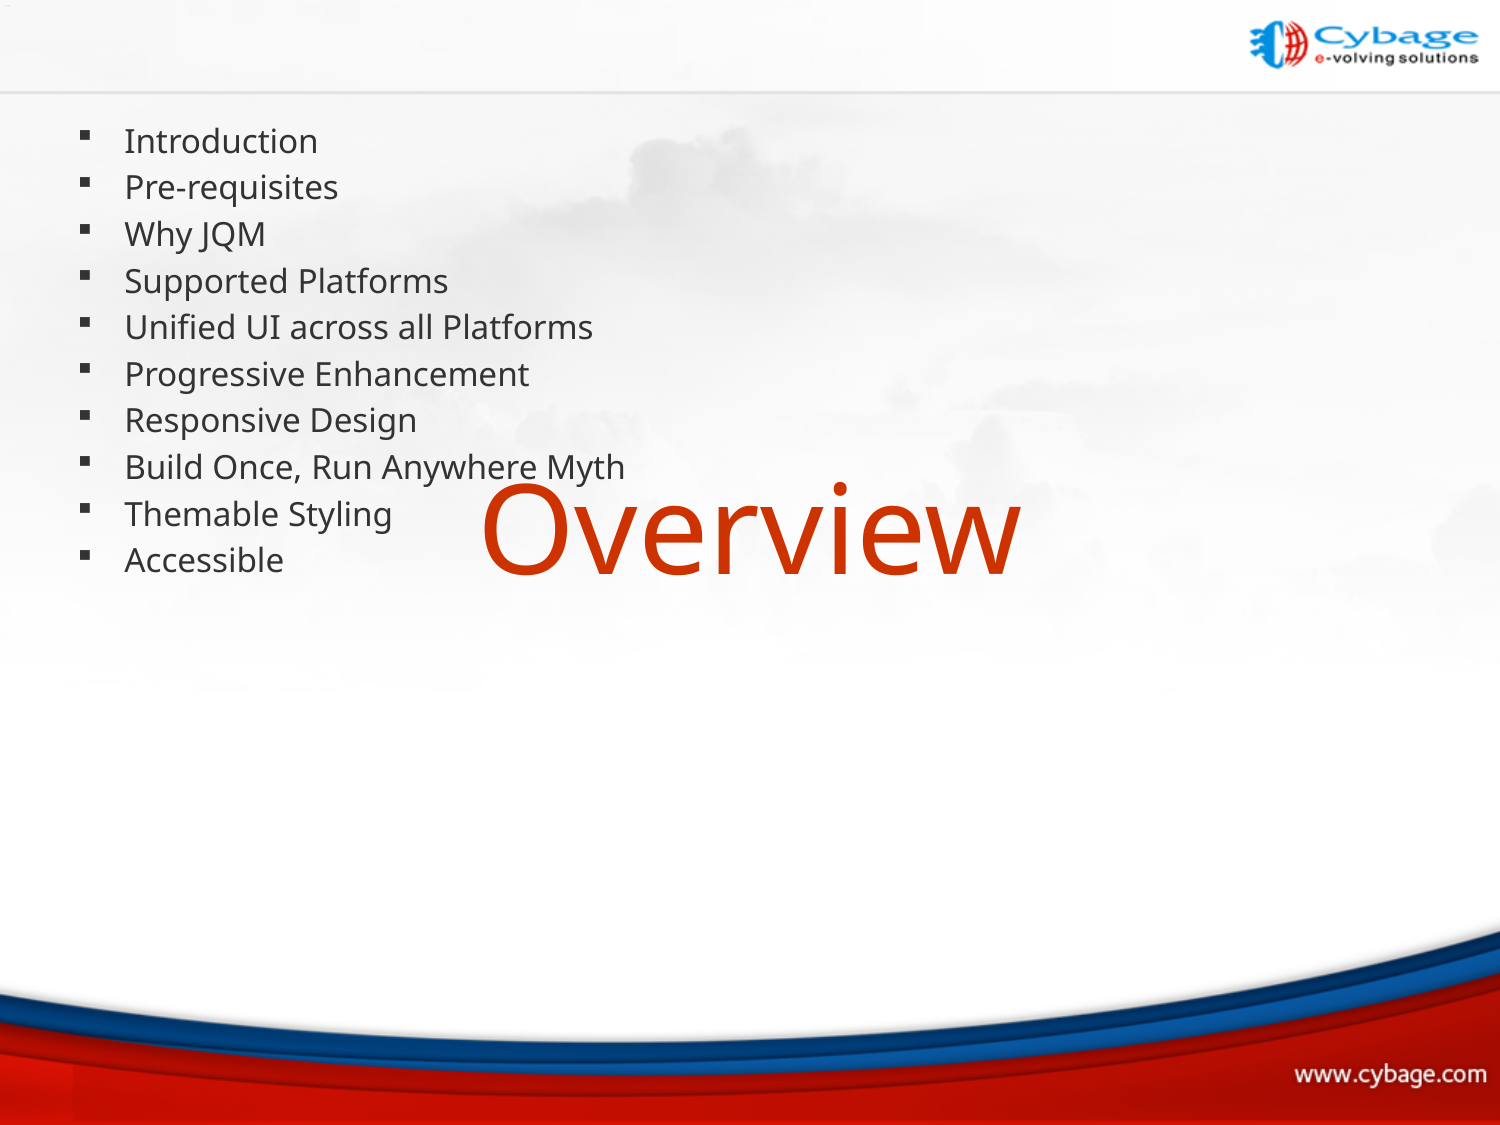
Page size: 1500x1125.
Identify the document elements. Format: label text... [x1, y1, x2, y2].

title Overview [112, 437, 1388, 613]
picture [0, 0, 1500, 1125]
text_box Introduction Pre-requisites Why JQM Supported Platforms Unified UI across all Platforms Progressive Enhancement Responsive Design Build Once, Run Anywhere Myth Themable Styling Accessible [62, 112, 1375, 938]
